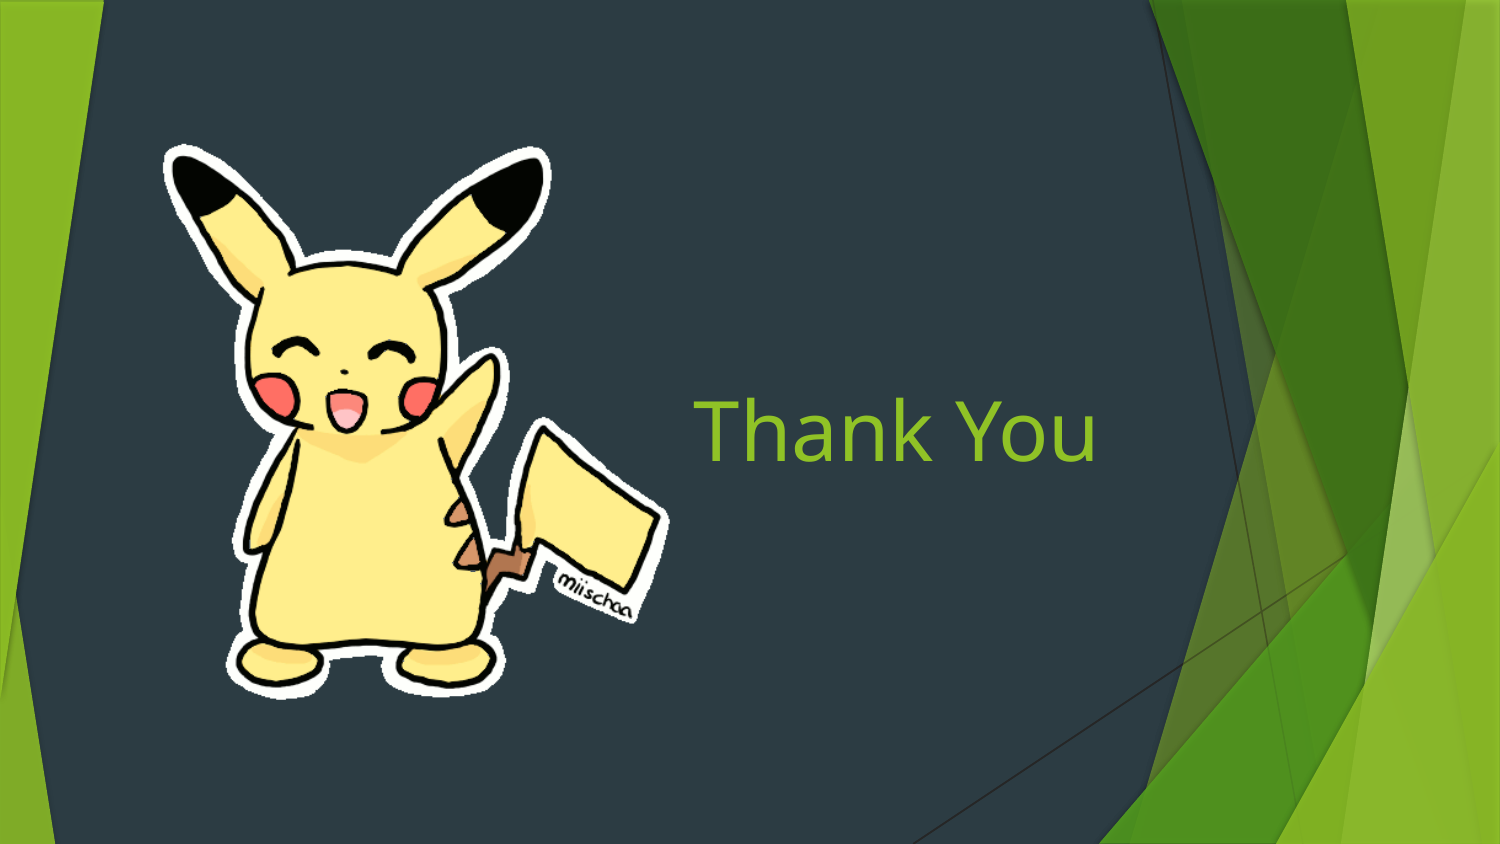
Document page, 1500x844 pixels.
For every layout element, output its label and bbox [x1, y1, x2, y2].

picture [93, 128, 708, 743]
text_box [0, 0, 1500, 844]
